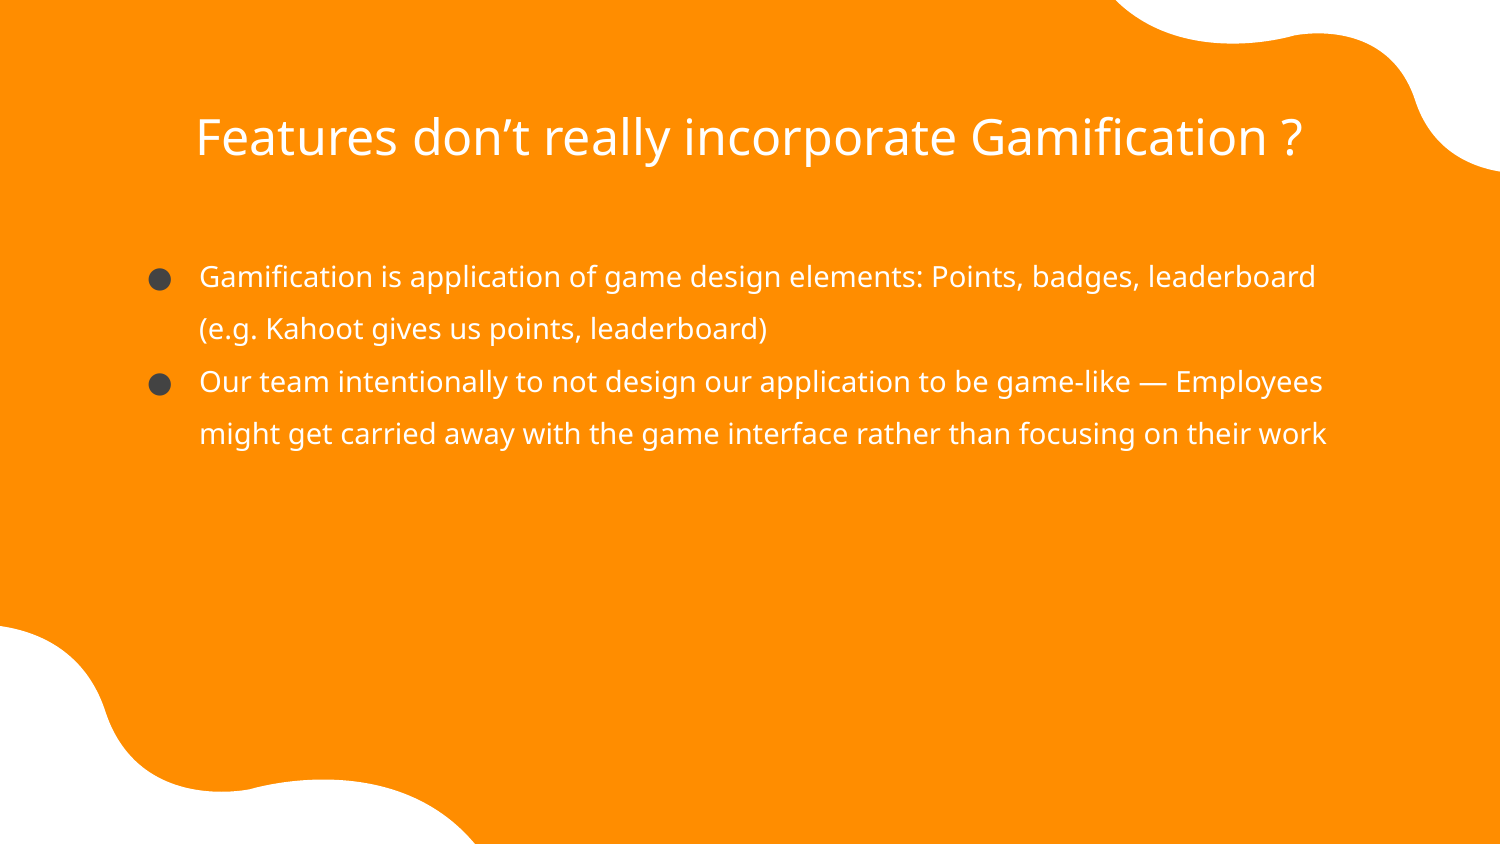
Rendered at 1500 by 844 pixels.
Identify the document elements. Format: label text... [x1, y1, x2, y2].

list Gamification is application of game design elements: Points, badges, leaderboard (e.g. Kahoot gives us points, leaderboard) Our team intentionally to not design our application to be game-like — Employees might get carried away with the game interface rather than focusing on their work [109, 226, 1397, 534]
title Features don’t really incorporate Gamification ? [75, 90, 1425, 185]
